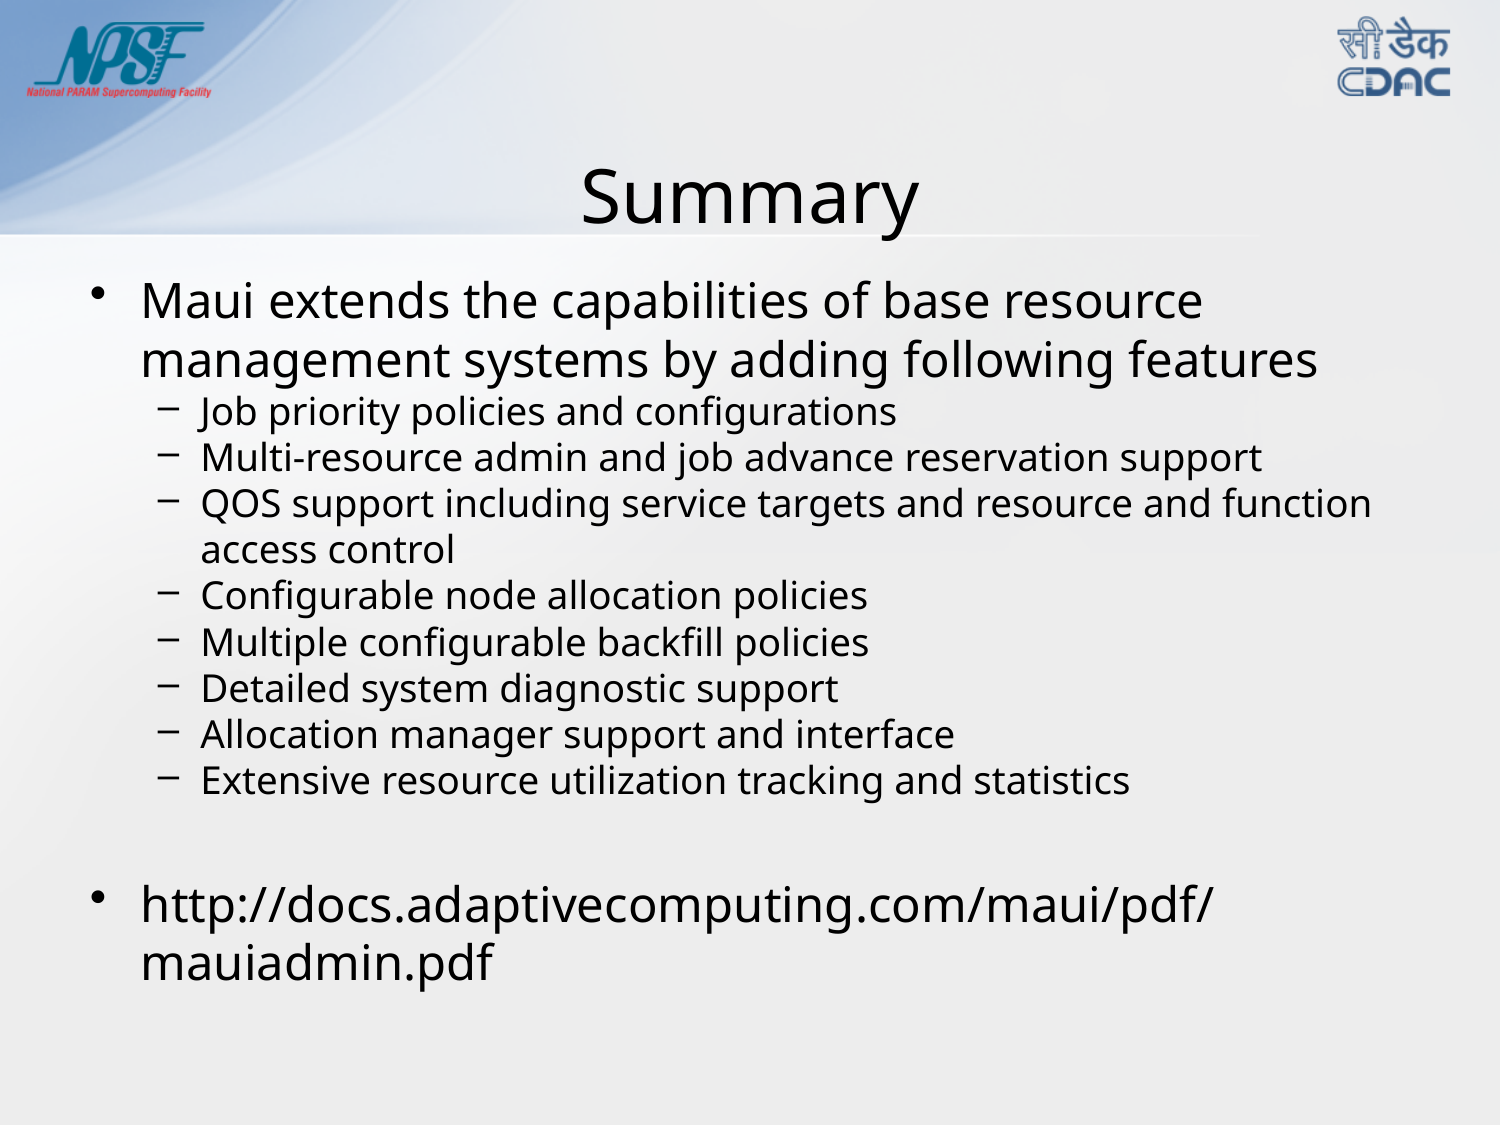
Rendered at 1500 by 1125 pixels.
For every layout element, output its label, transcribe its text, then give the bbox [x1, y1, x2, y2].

title Summary [75, 58, 1425, 247]
picture [0, 12, 1500, 1125]
list Maui extends the capabilities of base resource management systems by adding following features Job priority policies and configurations Multi-resource admin and job advance reservation support QOS support including service targets and resource and function access control Configurable node allocation policies Multiple configurable backfill policies Detailed system diagnostic support Allocation manager support and interface Extensive resource utilization tracking and statistics http://docs.adaptivecomputing.com/maui/pdf/mauiadmin.pdf [75, 262, 1425, 1005]
